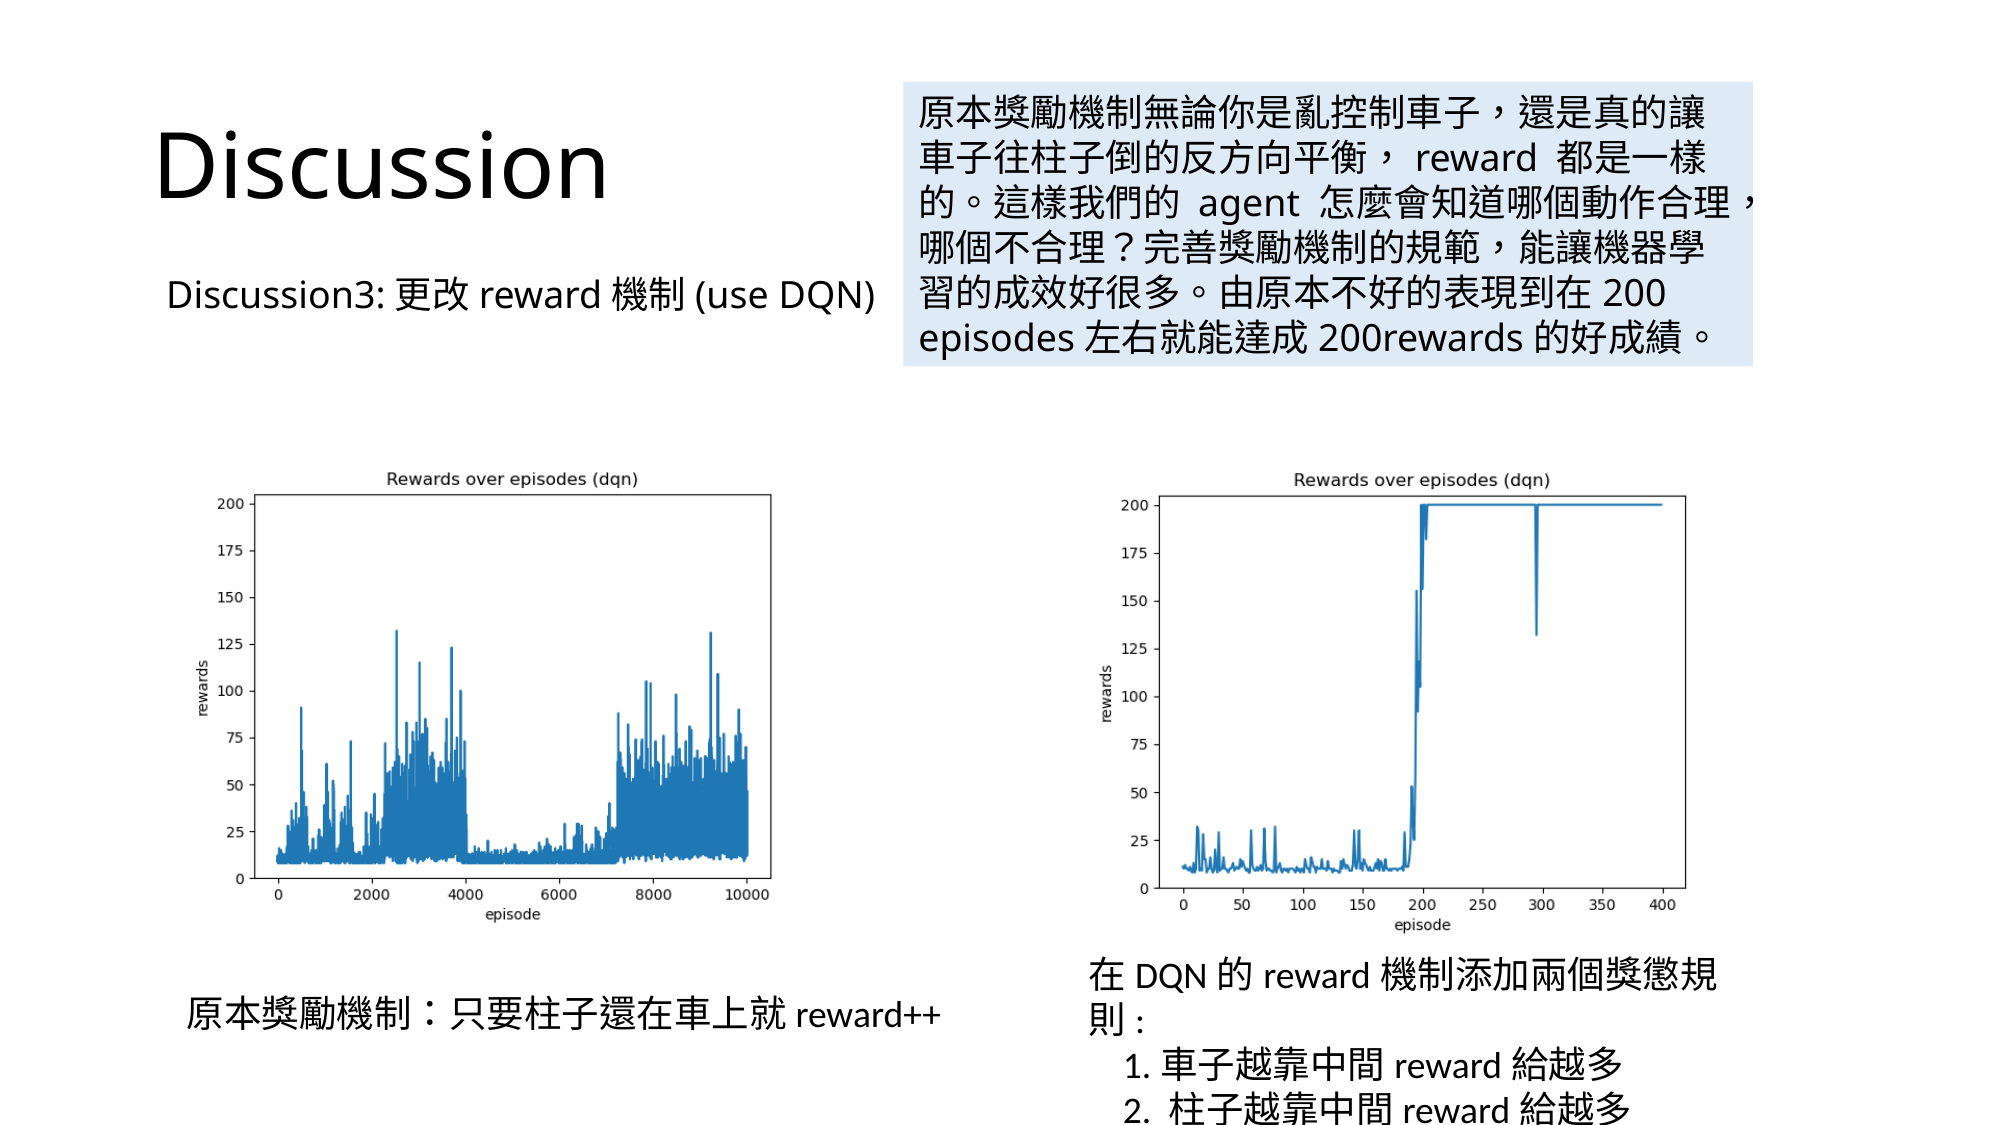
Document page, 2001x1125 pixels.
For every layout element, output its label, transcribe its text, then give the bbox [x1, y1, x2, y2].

title Discussion [137, 59, 1863, 278]
picture [1074, 434, 1753, 944]
text_box 原本獎勵機制：只要柱子還在車上就reward++ [171, 982, 980, 1043]
text_box 原本獎勵機制無論你是亂控制車子，還是真的讓車子往柱子倒的反方向平衡，reward 都是一樣的。這樣我們的 agent 怎麼會知道哪個動作合理，哪個不合理？完善獎勵機制的規範，能讓機器學習的成效好很多。由原本不好的表現到在200 episodes左右就能達成200rewards的好成績。 [903, 81, 1753, 367]
picture [171, 434, 837, 933]
text_box Discussion3:更改reward機制(use DQN) [151, 263, 903, 324]
text_box 在DQN的reward機制添加兩個獎懲規則: 1.車子越靠中間reward給越多 2. 柱子越靠中間reward給越多 [1074, 943, 1768, 1125]
